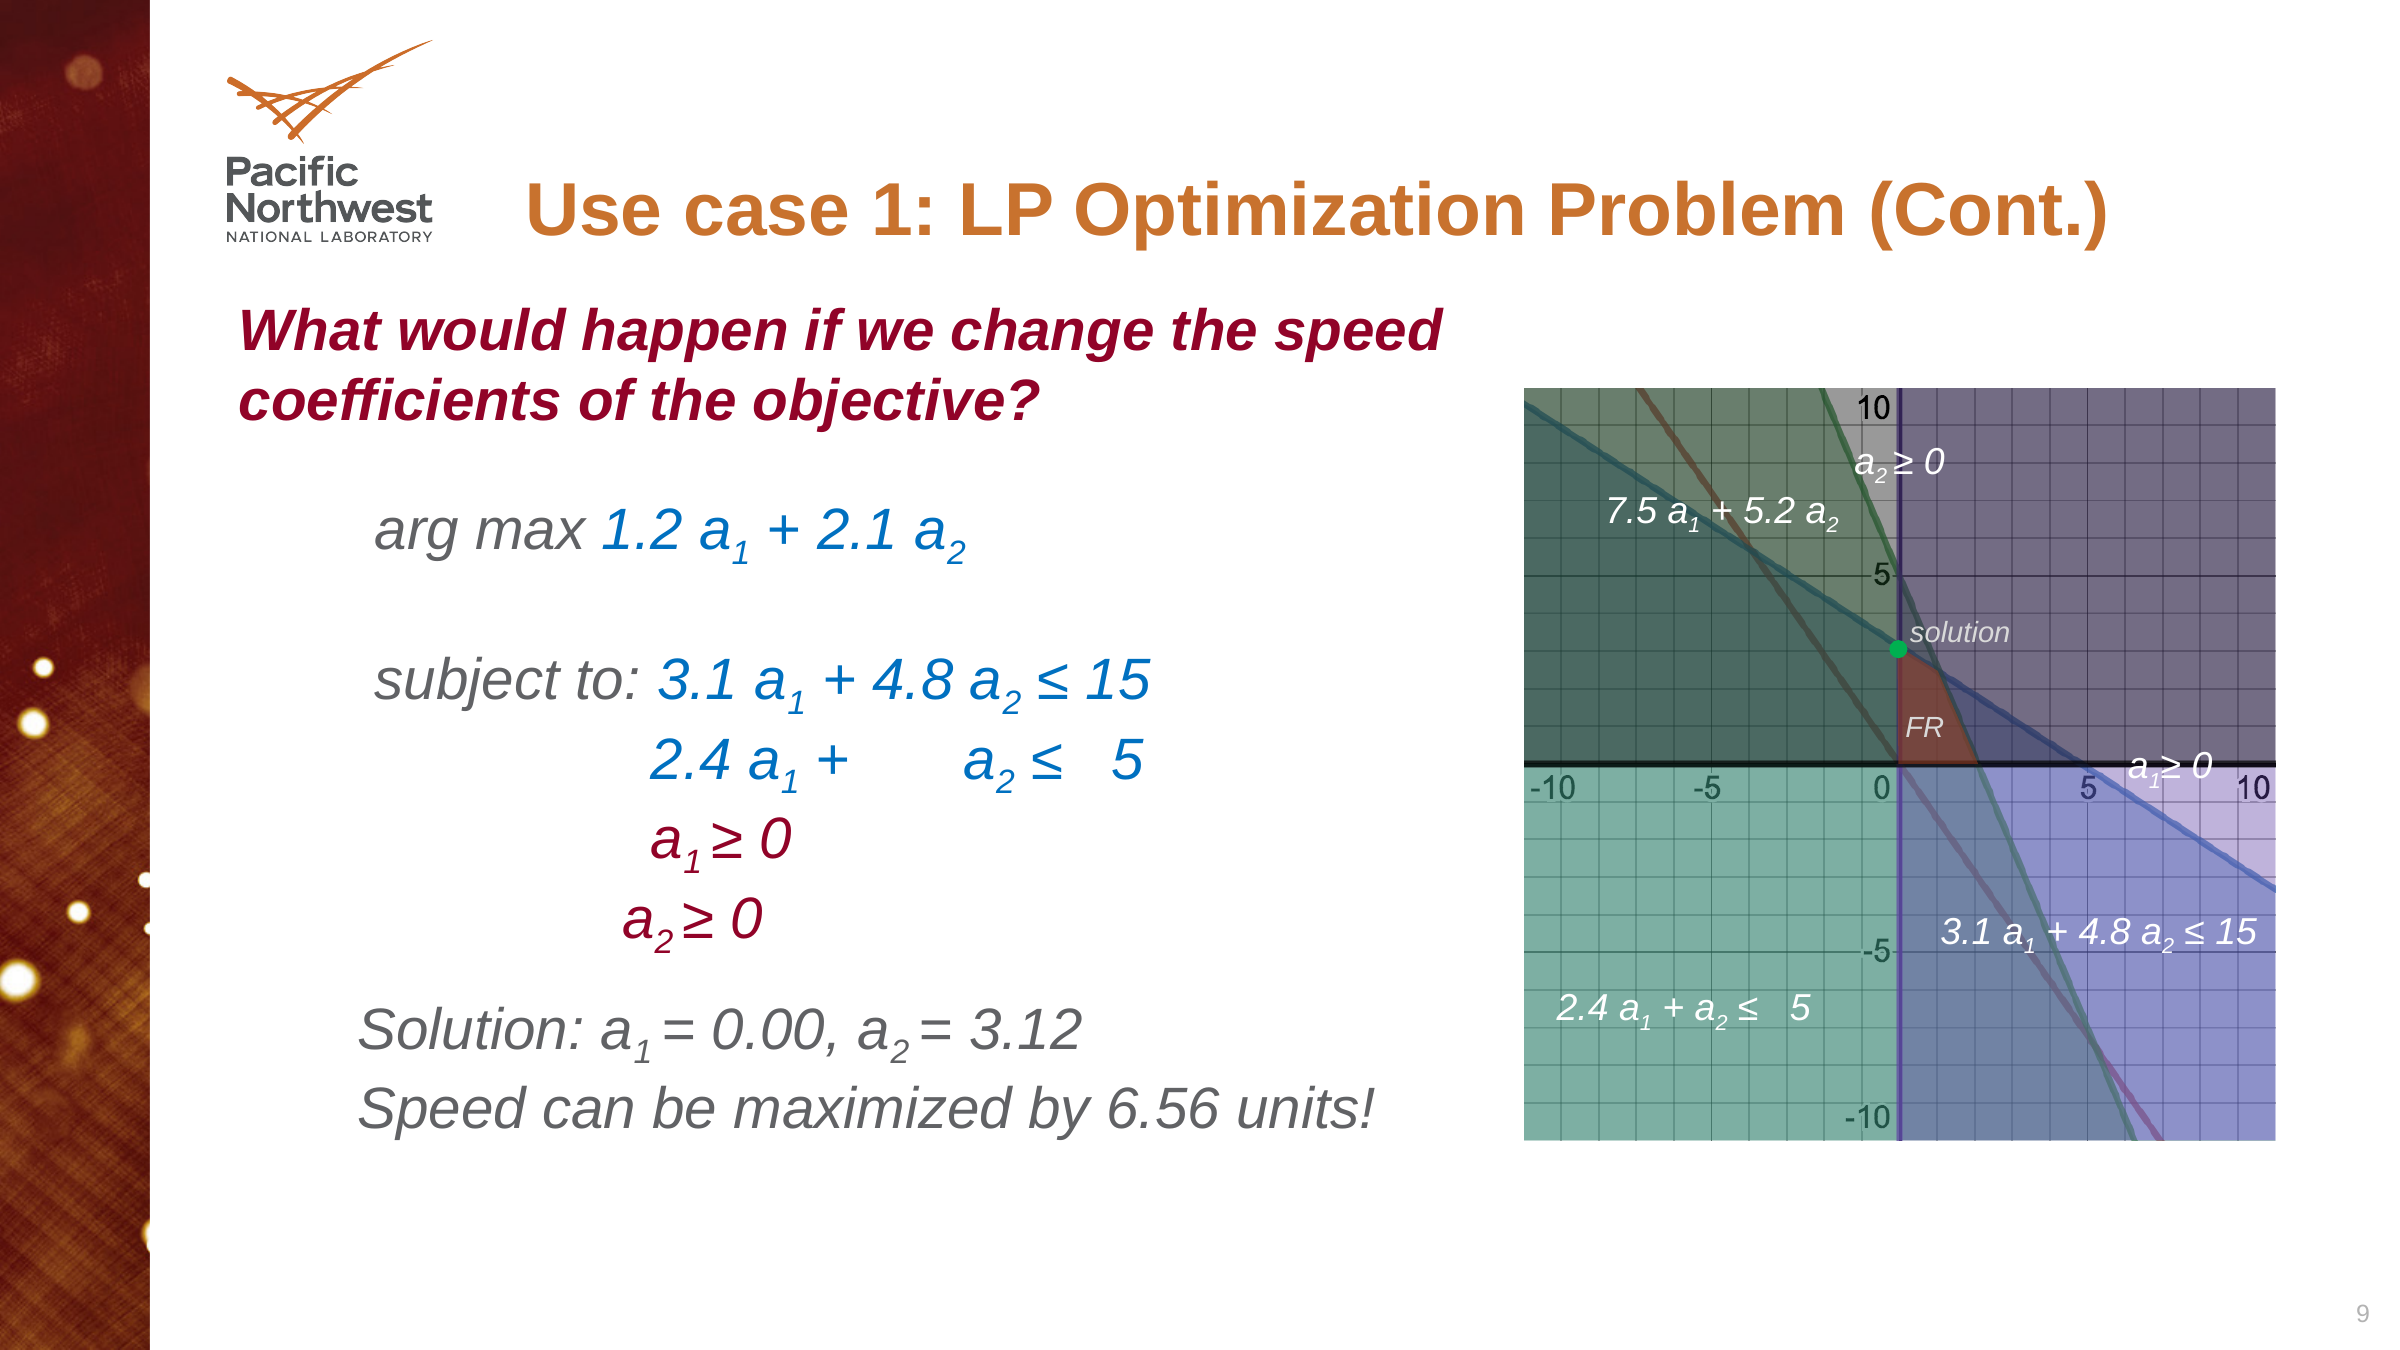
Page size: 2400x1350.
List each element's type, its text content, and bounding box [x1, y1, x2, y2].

slide_number 9 [2295, 1275, 2370, 1350]
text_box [1524, 388, 2276, 1141]
text_box Solution: a1 = 0.00, a2 = 3.12 Speed can be maximized by 6.56 units! [342, 983, 1393, 1148]
picture [225, 38, 435, 244]
picture [0, 0, 149, 1350]
title Use case 1: LP Optimization Problem (Cont.) [525, 44, 2325, 260]
text_box arg max 1.2 a1 + 2.1 a2 subject to: 3.1 a1 + 4.8 a2 ≤ 15 2.4 a1 + a2 ≤ 5 a1 ≥ 0 a2 ≥ 0 [359, 484, 1166, 968]
text_box What would happen if we change the speed coefficients of the objective? [224, 285, 1459, 440]
